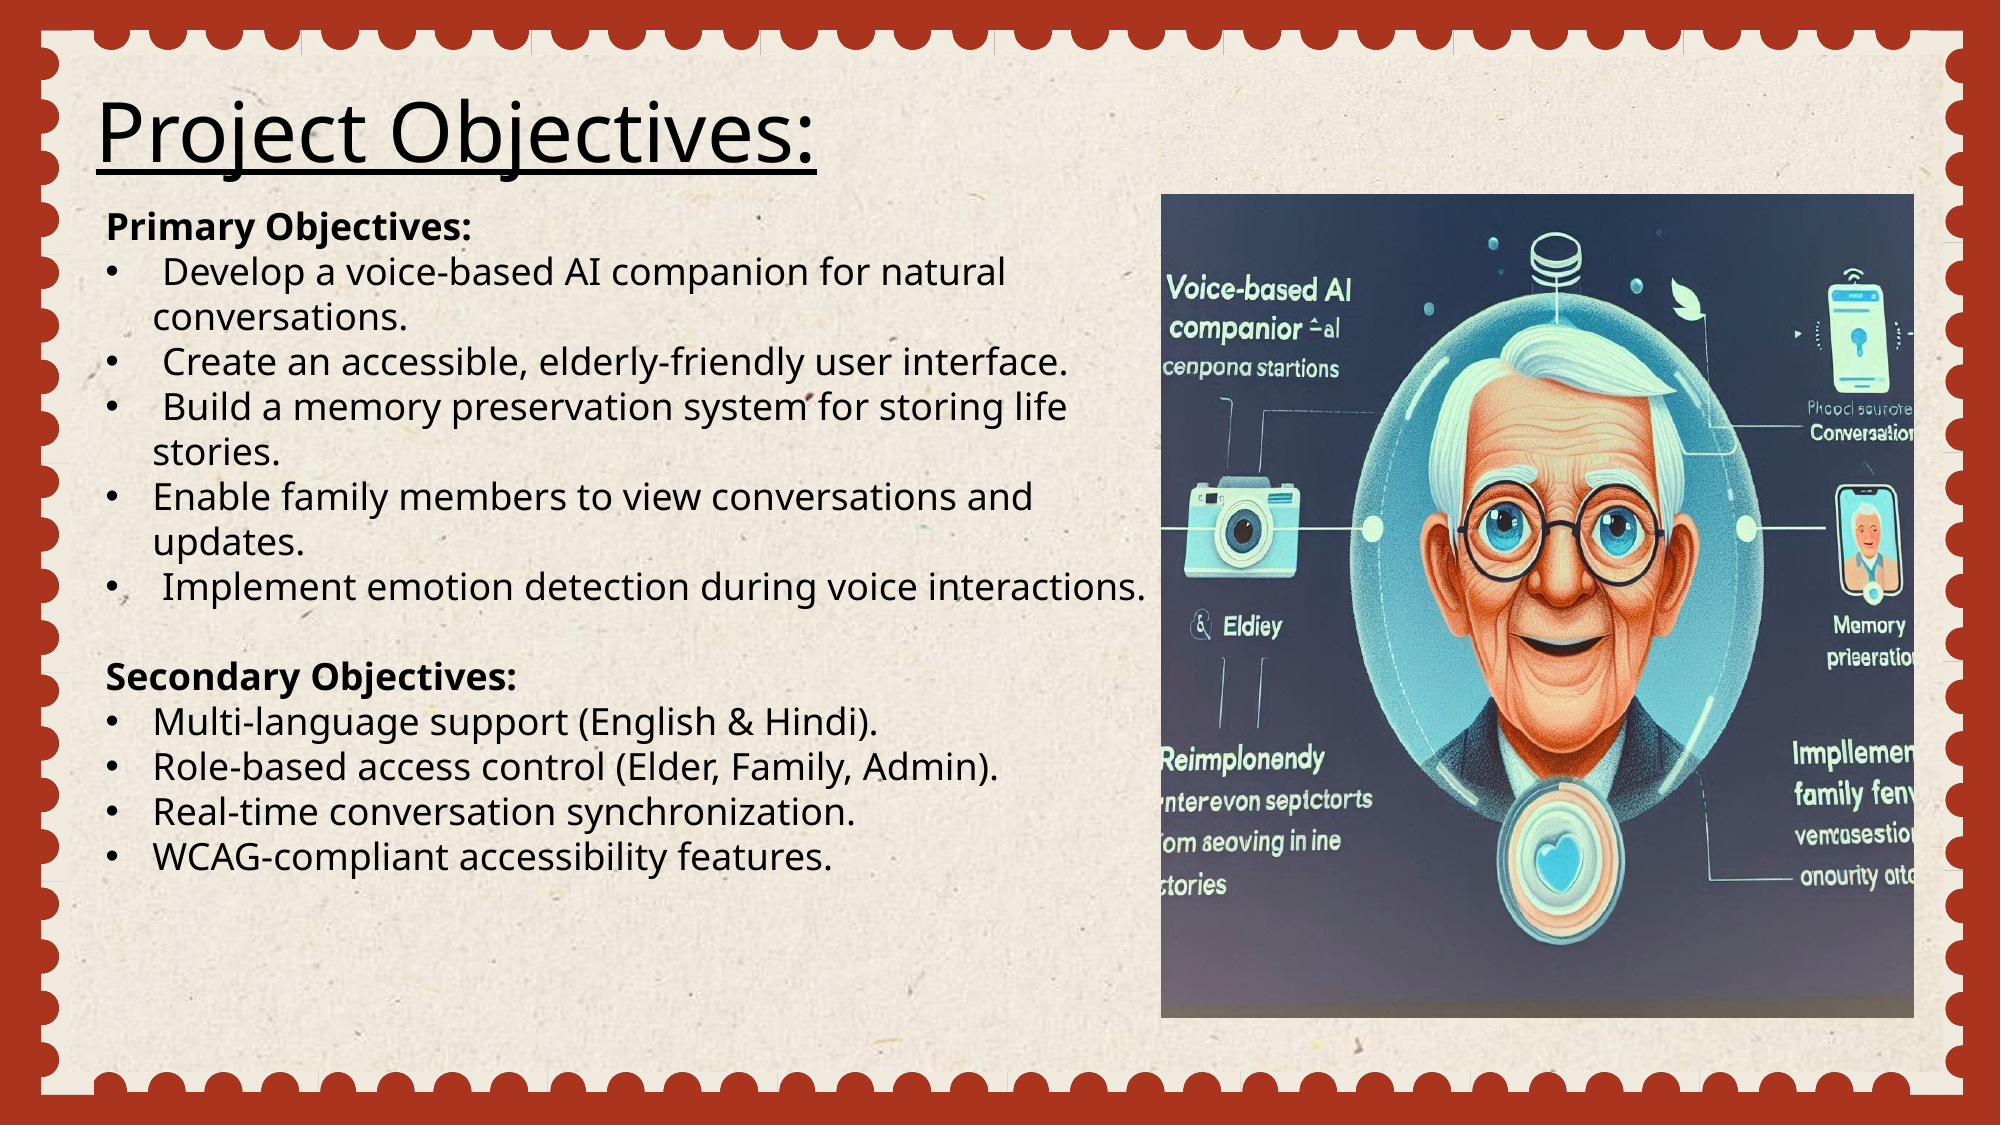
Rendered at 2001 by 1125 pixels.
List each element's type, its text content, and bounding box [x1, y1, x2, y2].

picture [42, 30, 1963, 1095]
text_box Project Objectives: [81, 71, 1155, 287]
text_box Primary Objectives: Develop a voice-based AI companion for natural conversations. Create an accessible, elderly-friendly user interface. Build a memory preservation system for storing life stories. Enable family members to view conversations and updates. Implement emotion detection during voice interactions. Secondary Objectives: Multi-language support (English & Hindi). Role-based access control (Elder, Family, Admin). Real-time conversation synchronization. WCAG-compliant accessibility features. [90, 195, 1160, 976]
